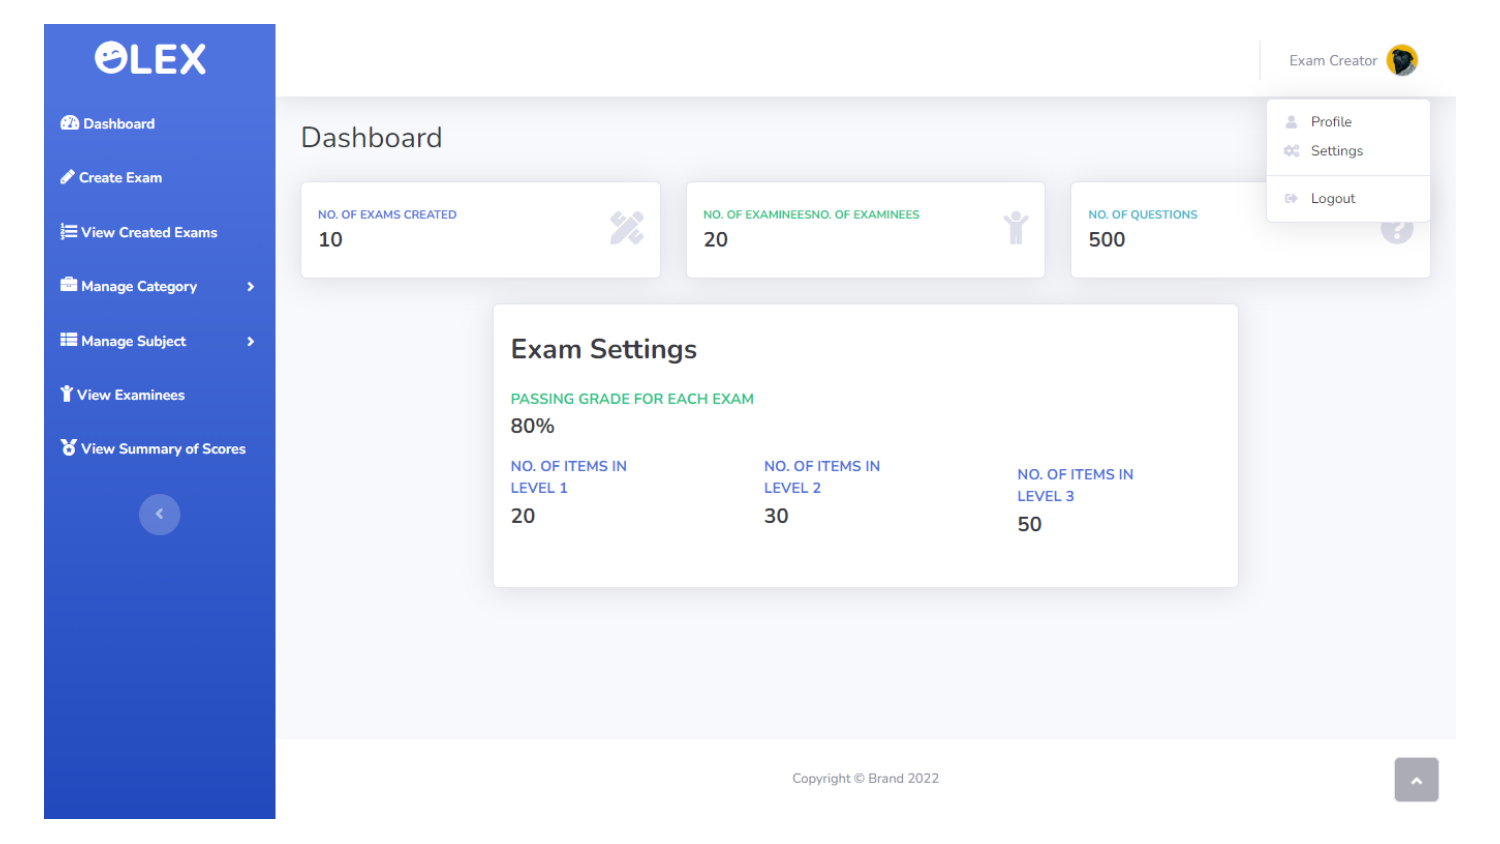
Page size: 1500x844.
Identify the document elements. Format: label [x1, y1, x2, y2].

picture [43, 24, 1457, 819]
